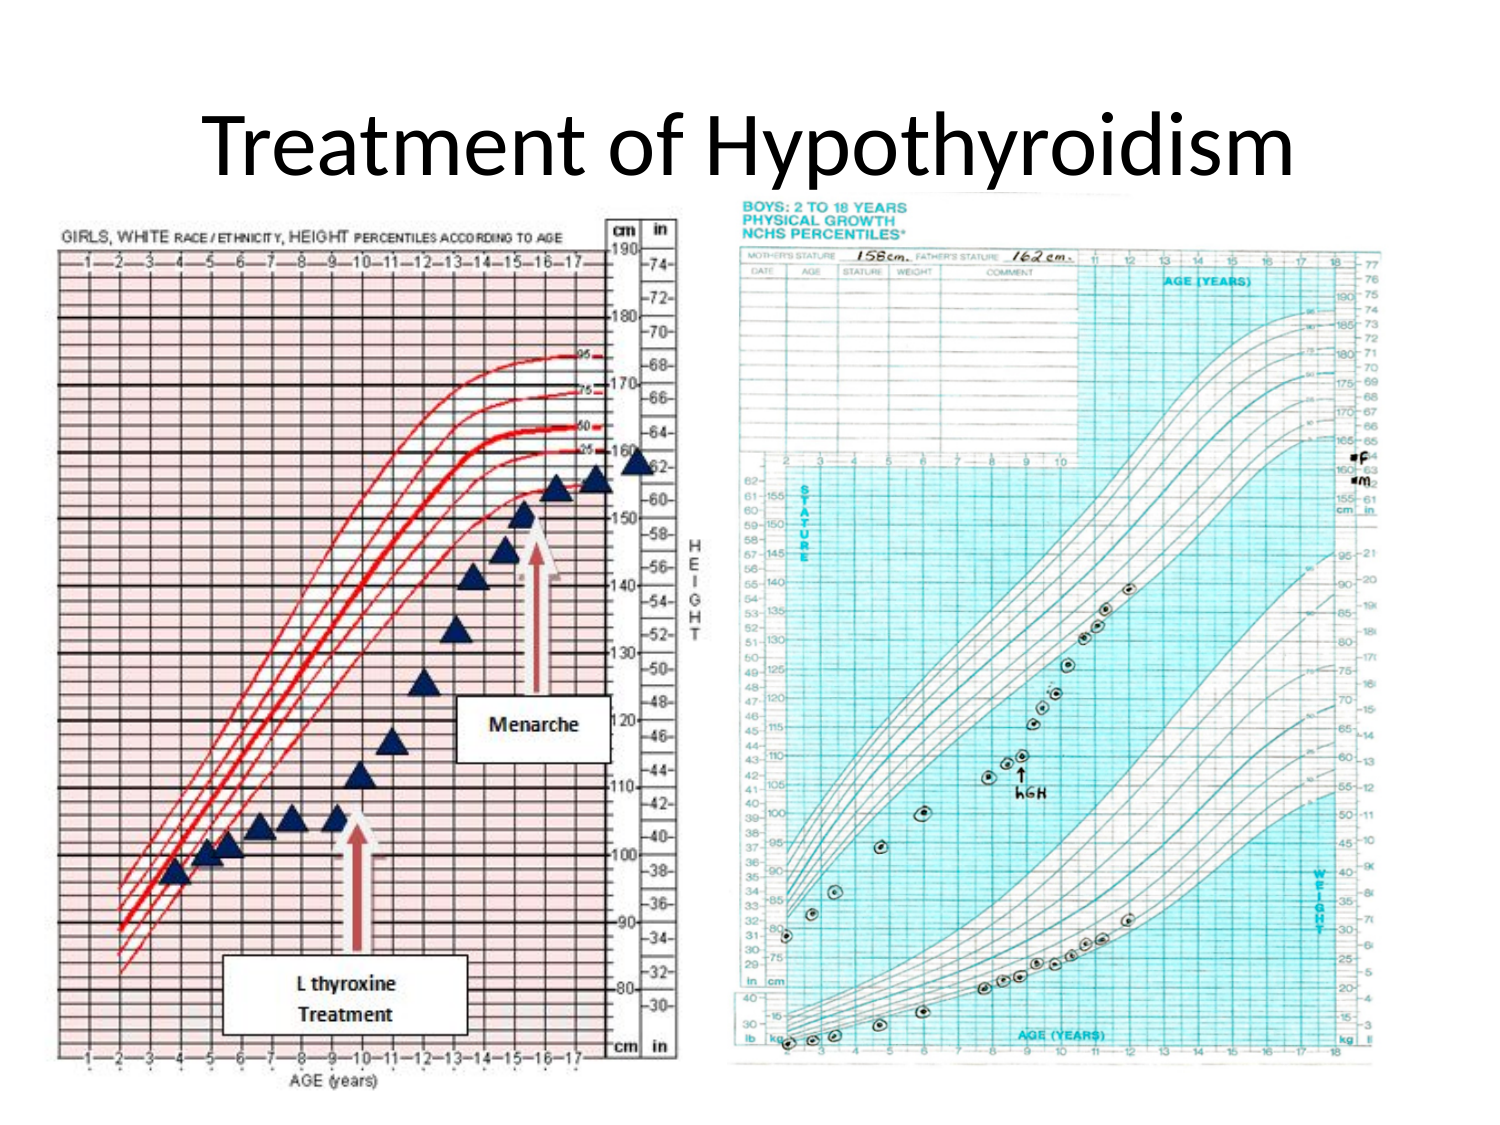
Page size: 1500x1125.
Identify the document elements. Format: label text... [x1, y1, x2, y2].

picture [15, 192, 1390, 1107]
title Treatment of Hypothyroidism [75, 45, 1425, 233]
